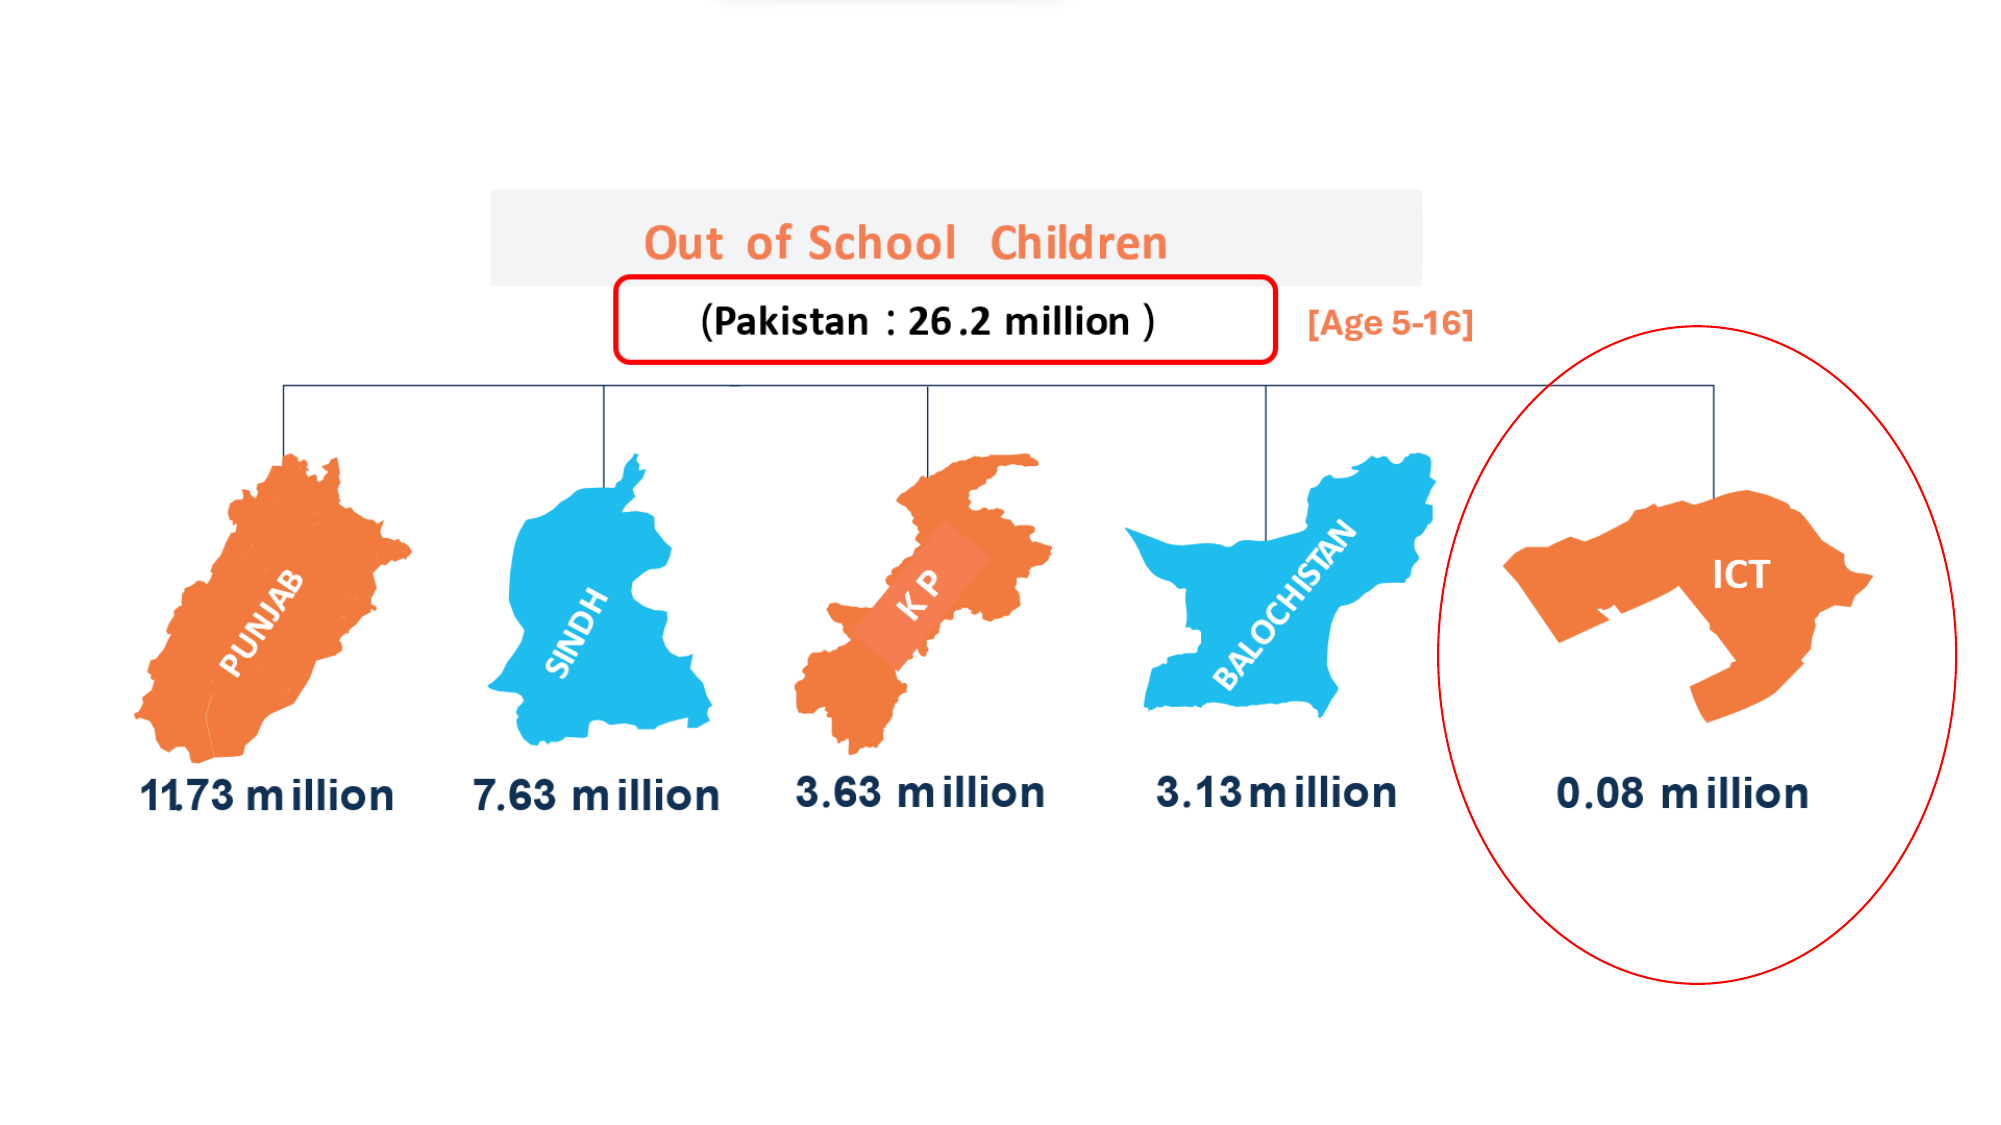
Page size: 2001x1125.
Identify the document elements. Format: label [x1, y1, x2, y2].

text_box [1891, 435, 1958, 875]
picture [102, 0, 1891, 1125]
